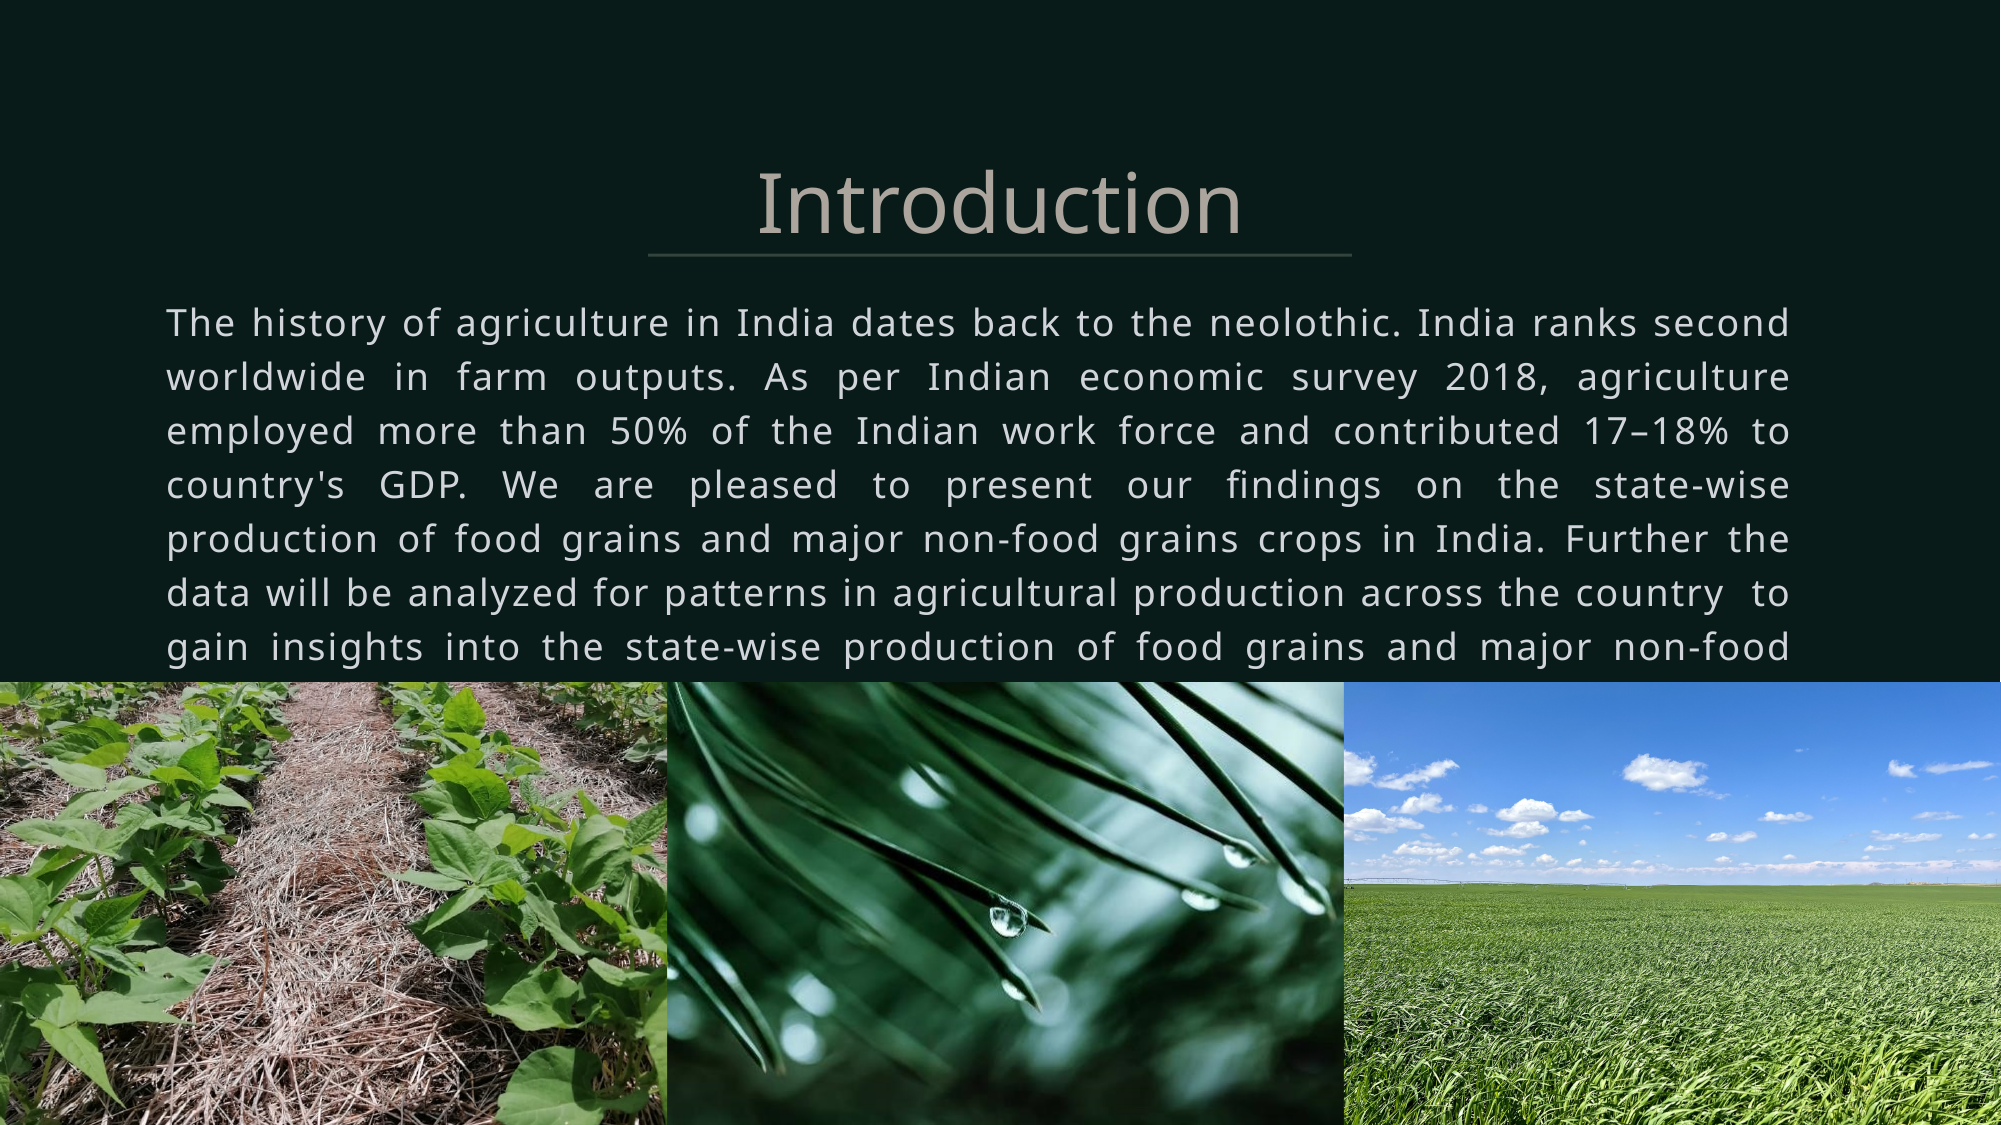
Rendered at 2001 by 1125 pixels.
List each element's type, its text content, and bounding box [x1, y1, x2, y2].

picture [0, 682, 2001, 1125]
title Introduction [138, 125, 1864, 274]
list The history of agriculture in India dates back to the neolothic. India ranks second worldwide in farm outputs. As per Indian economic survey 2018, agriculture employed more than 50% of the Indian work force and contributed 17–18% to country's GDP. We are pleased to present our findings on the state-wise production of food grains and major non-food grains crops in India. Further the data will be analyzed for patterns in agricultural production across the country to gain insights into the state-wise production of food grains and major non-food grains crops in India. [151, 282, 1810, 603]
